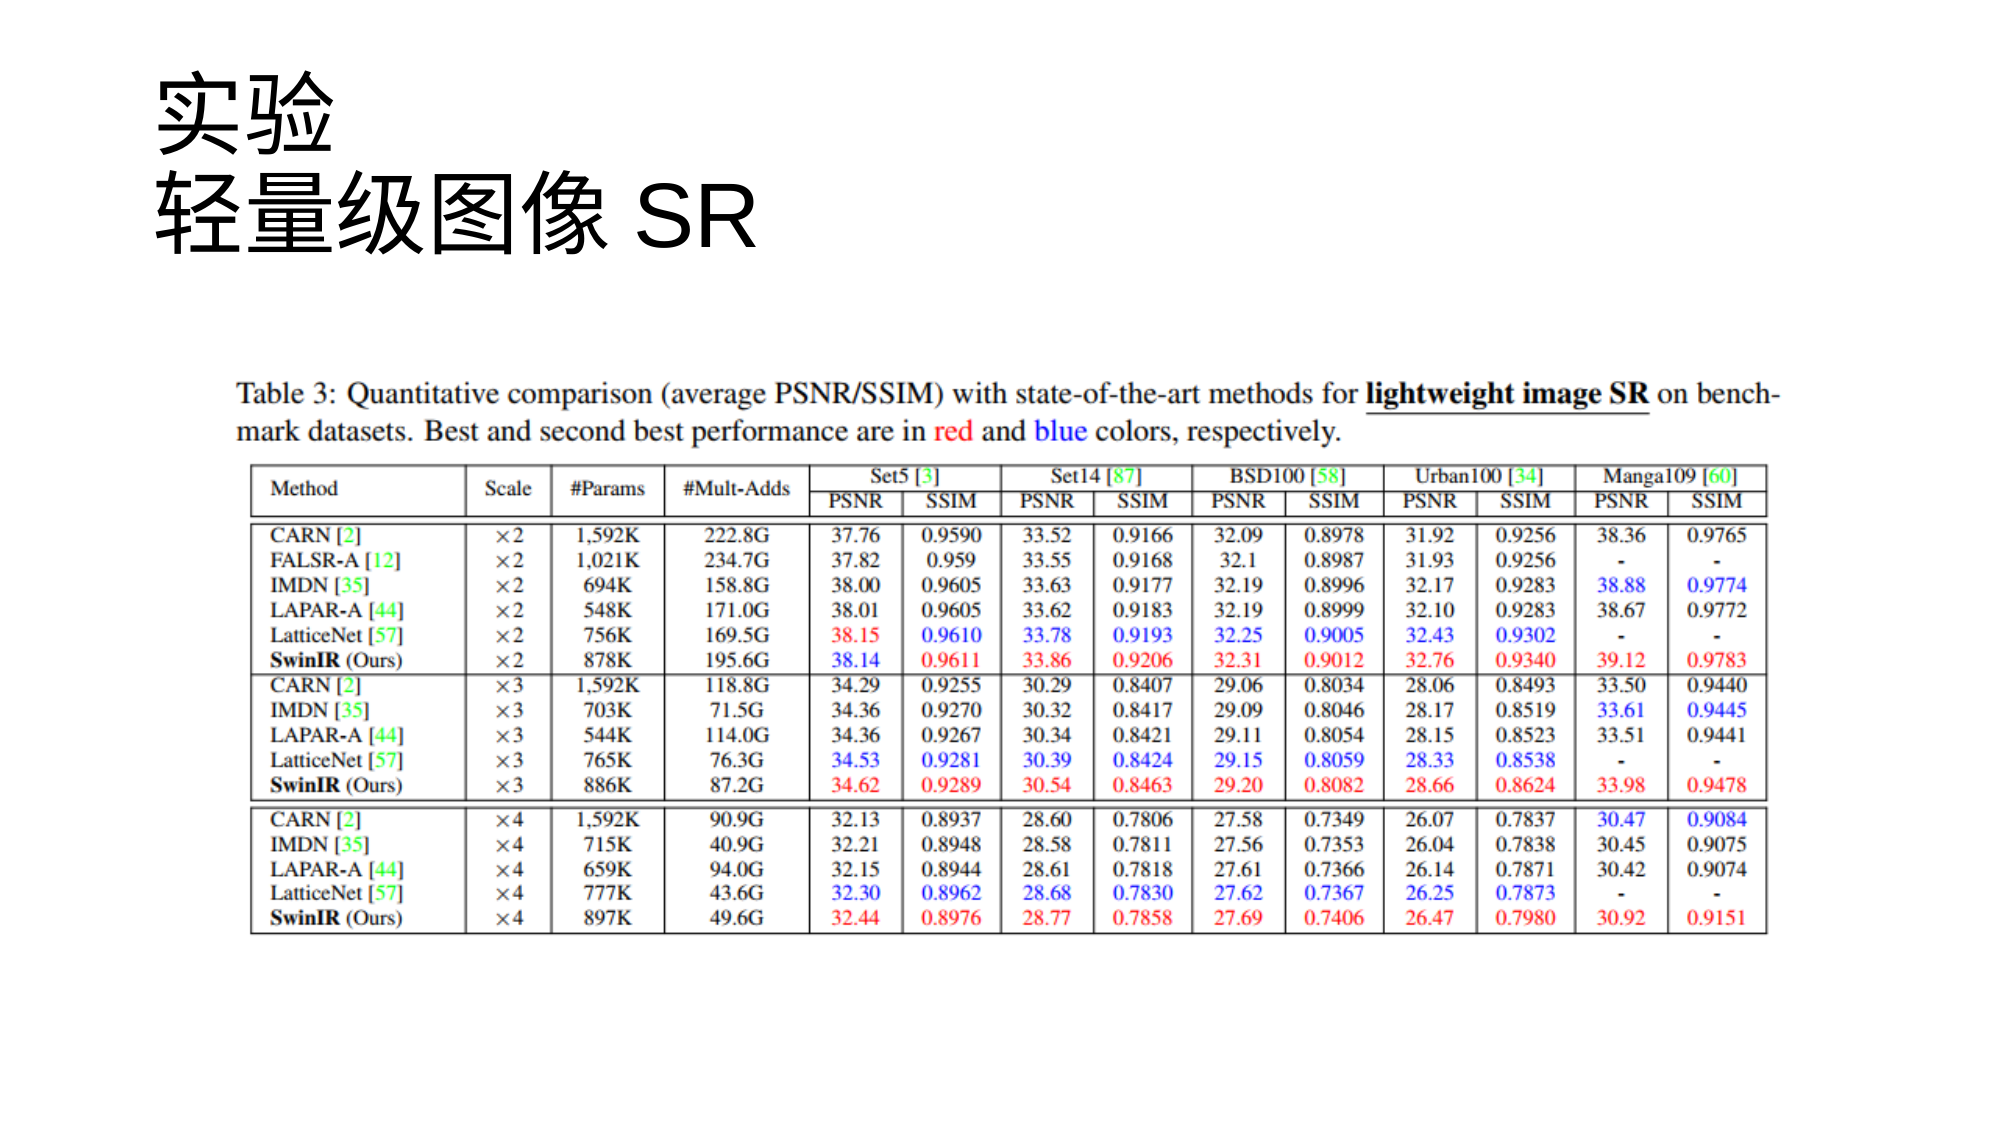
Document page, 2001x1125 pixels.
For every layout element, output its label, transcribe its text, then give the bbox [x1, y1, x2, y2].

picture [174, 355, 1825, 986]
title 实验 轻量级图像SR [137, 59, 1863, 278]
